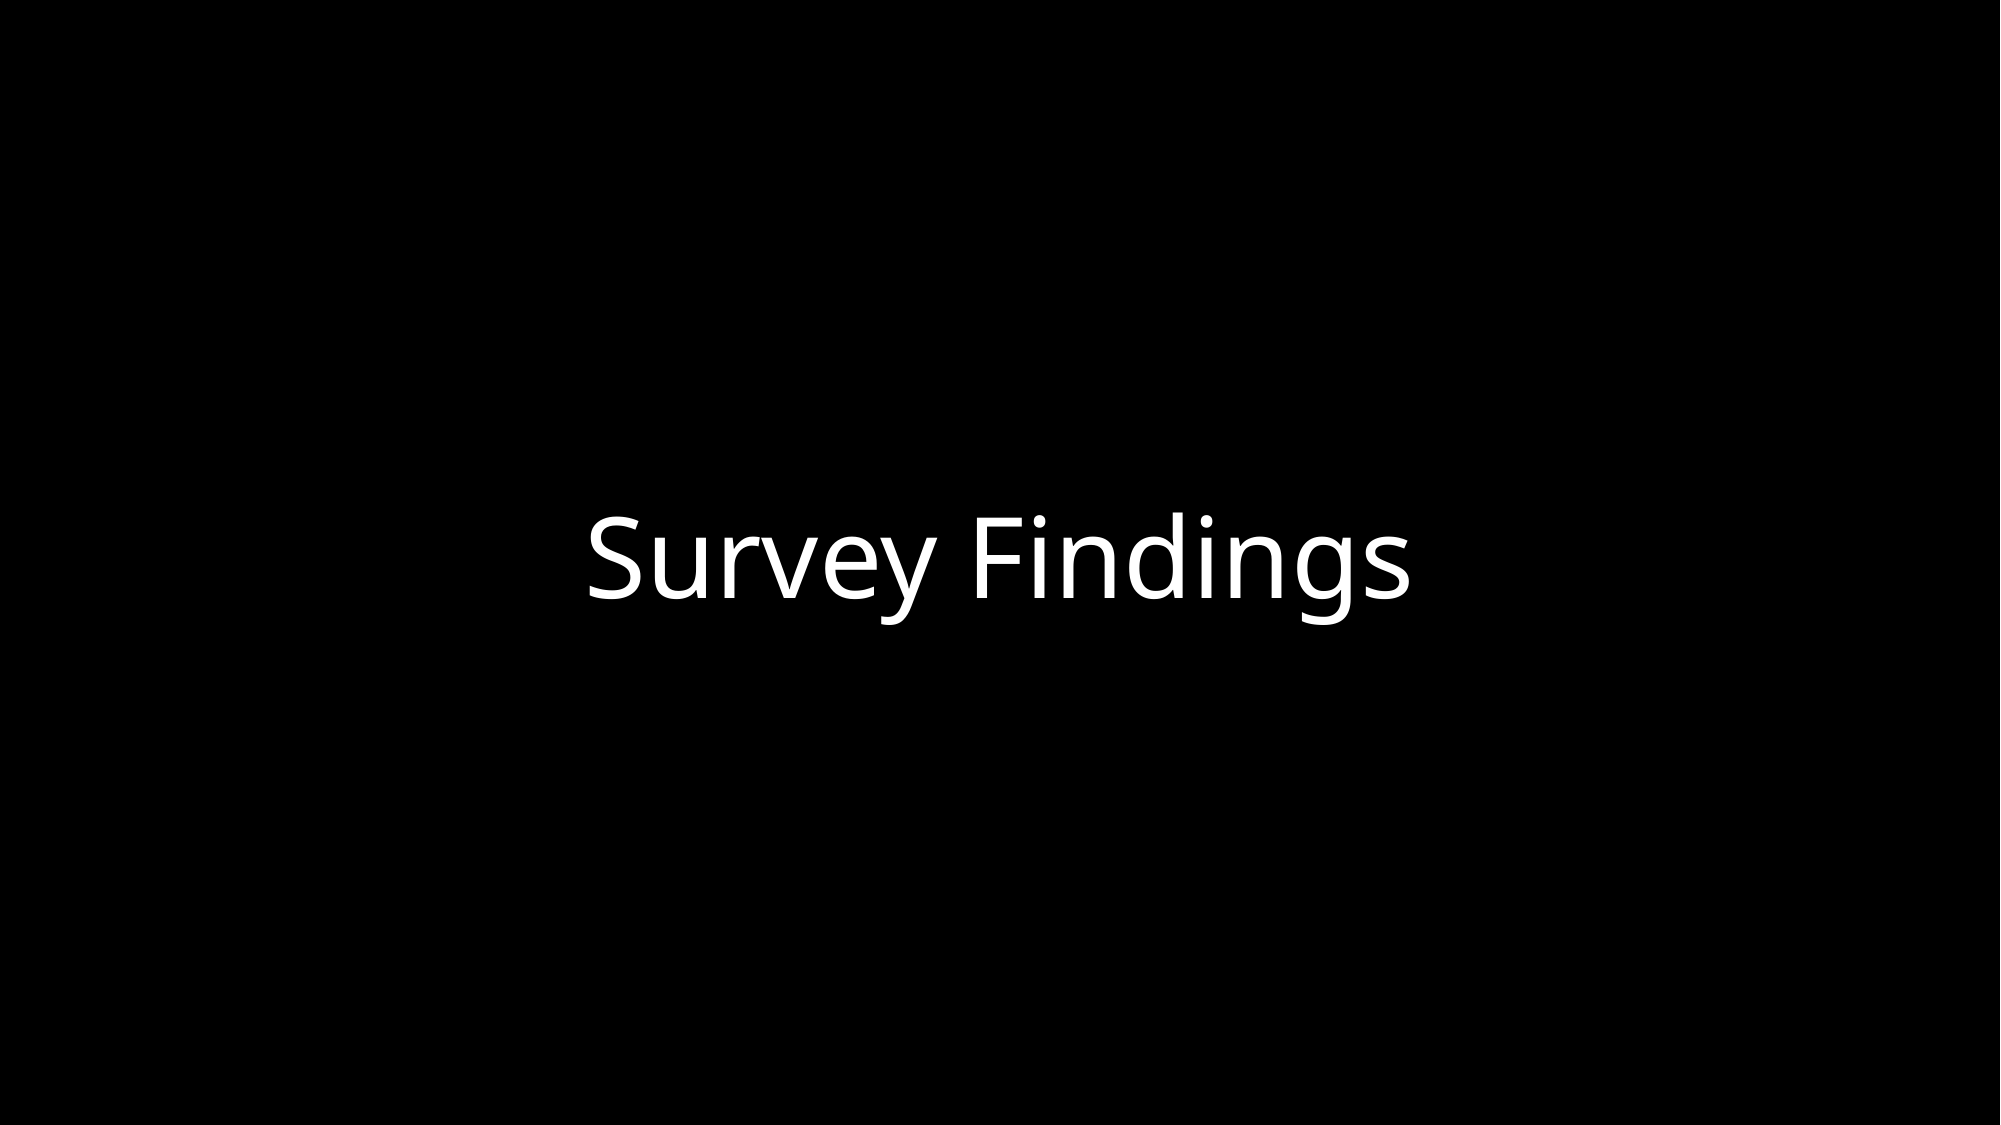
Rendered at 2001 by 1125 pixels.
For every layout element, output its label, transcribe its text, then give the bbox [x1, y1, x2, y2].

text_box Survey Findings [137, 453, 1863, 672]
